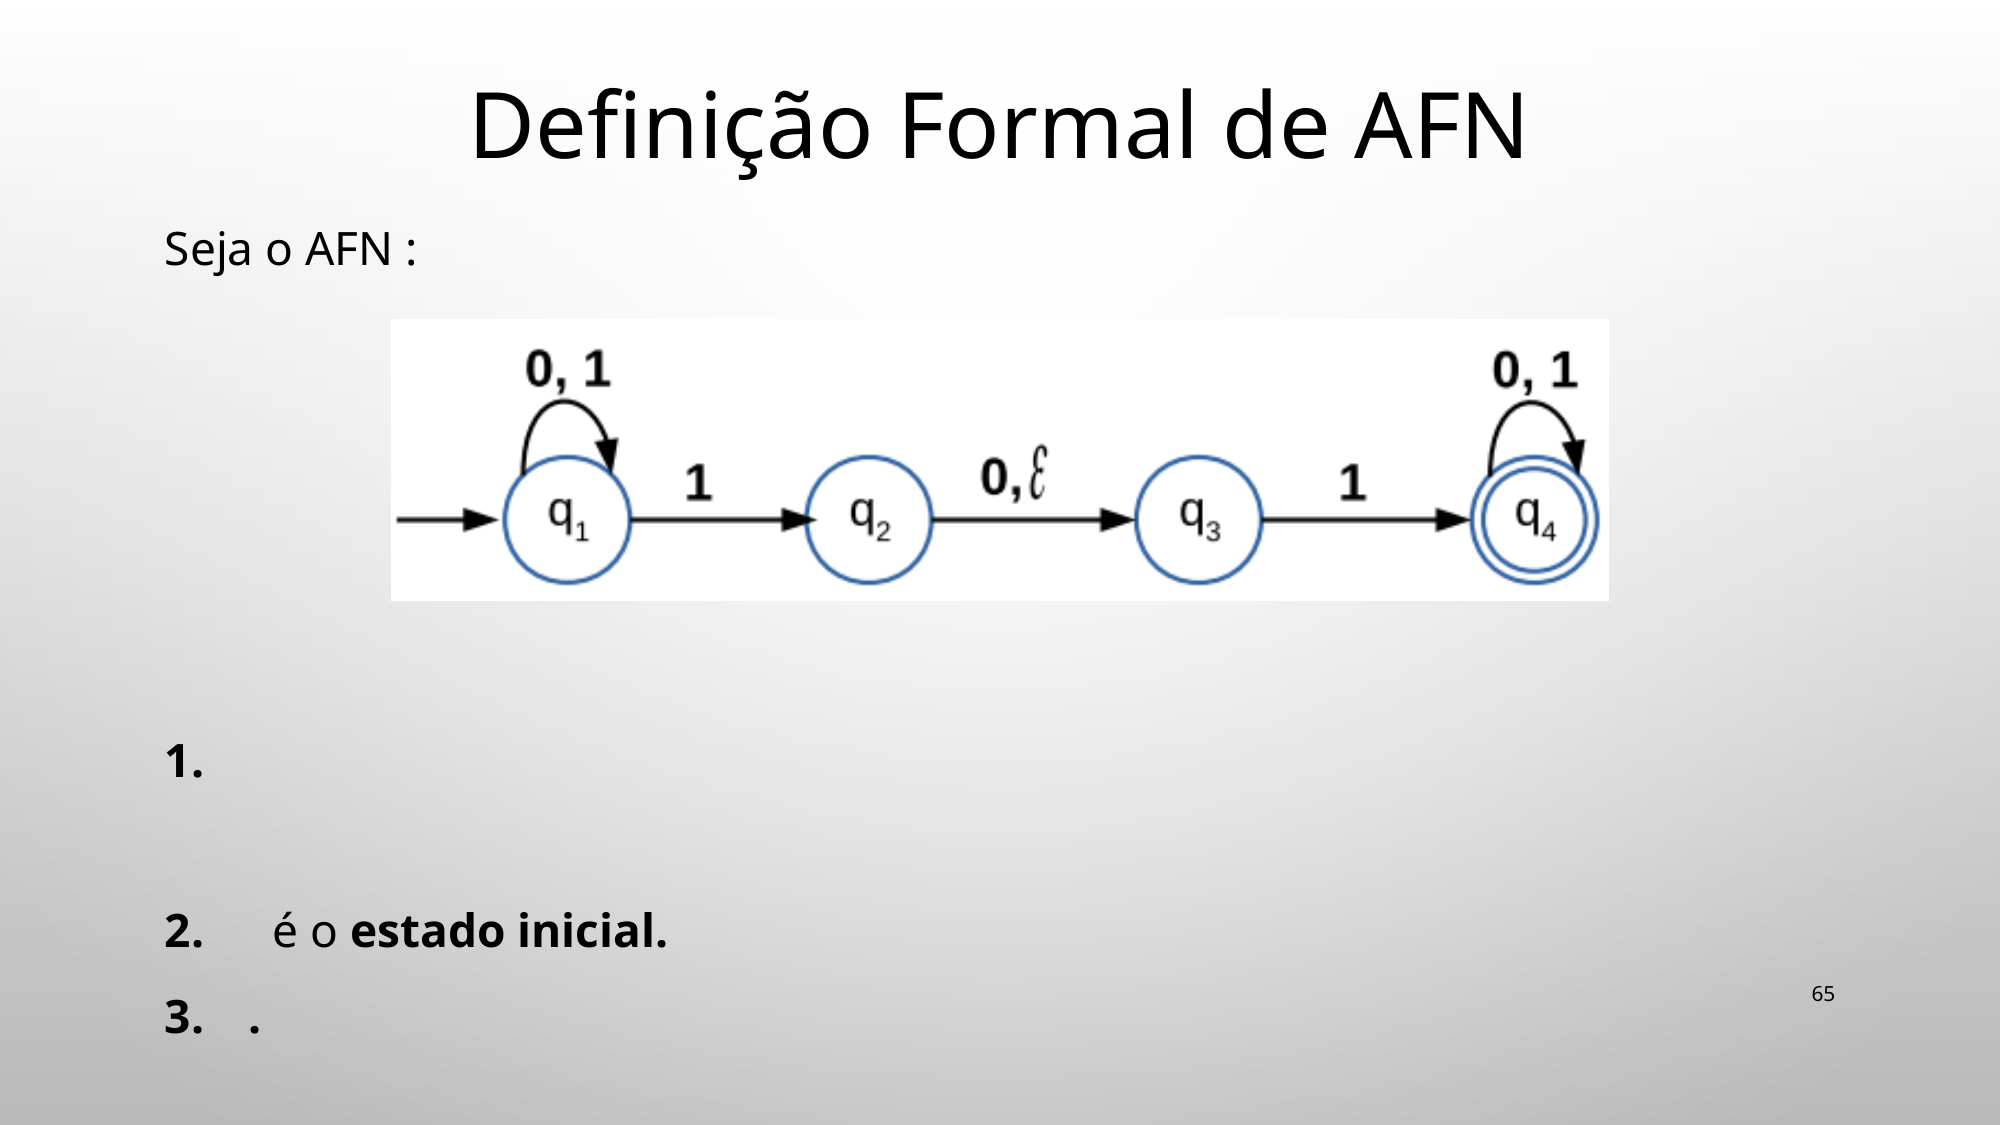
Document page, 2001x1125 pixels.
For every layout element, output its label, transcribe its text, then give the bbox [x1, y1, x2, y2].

picture [0, 0, 2000, 1125]
title Definição Formal de AFN [149, 69, 1851, 189]
slide_number 65 [1724, 965, 1851, 1025]
